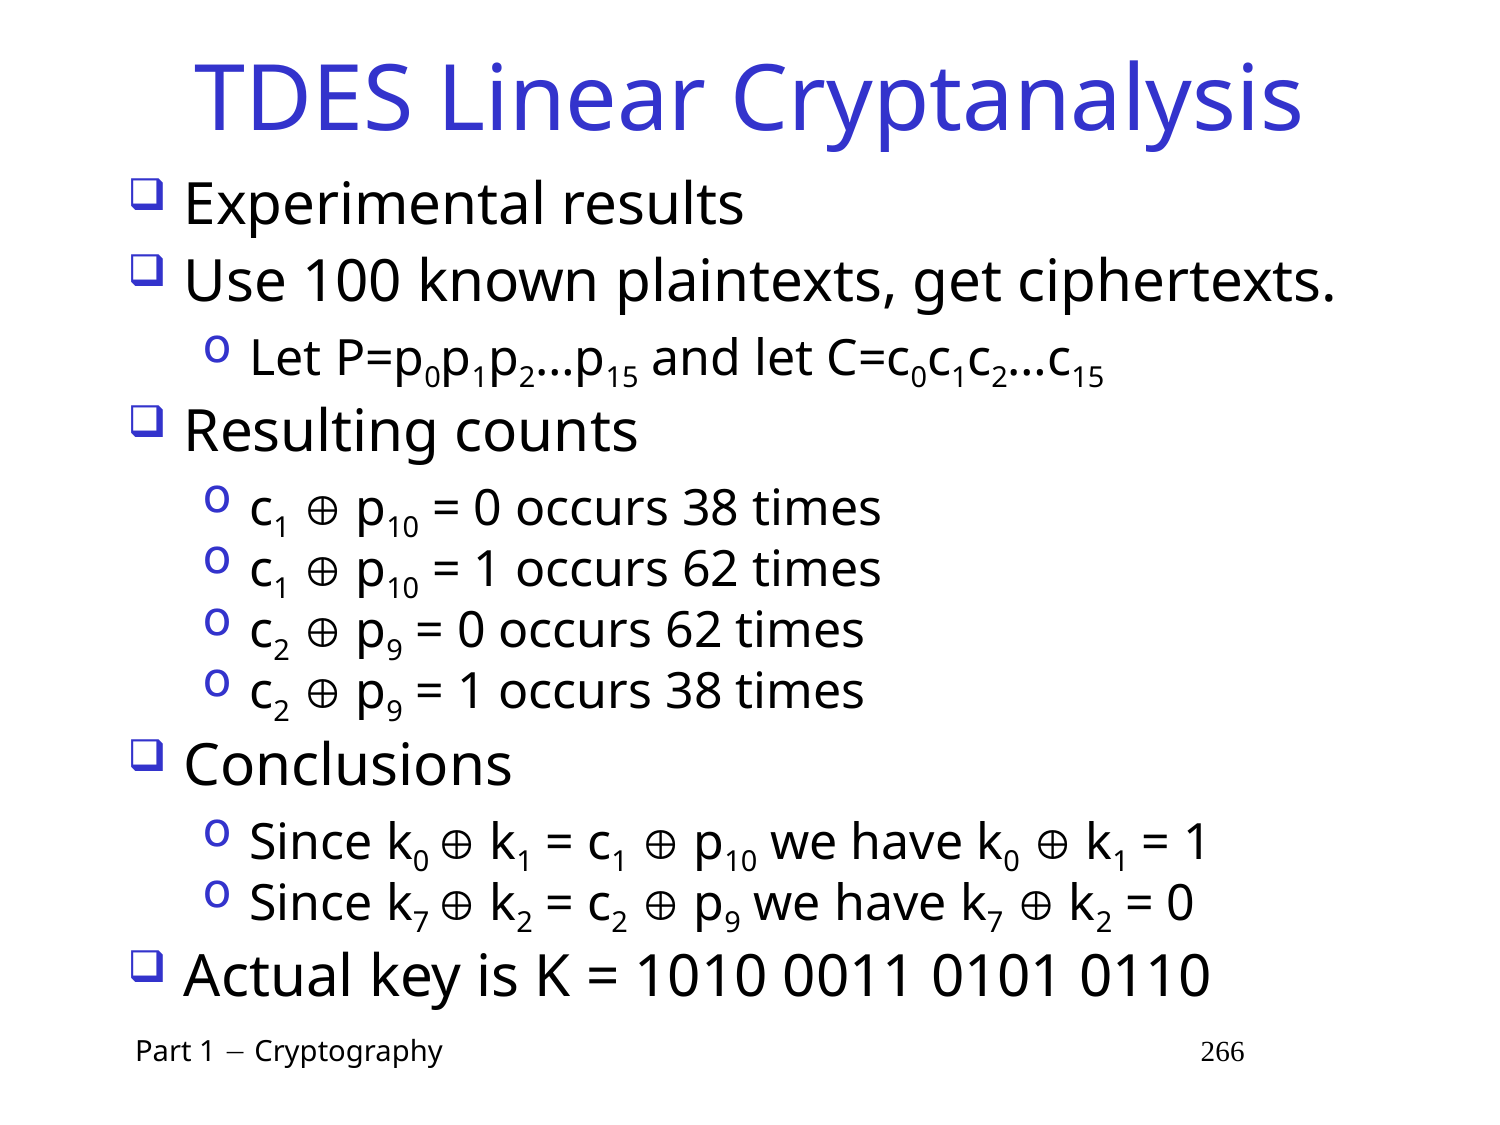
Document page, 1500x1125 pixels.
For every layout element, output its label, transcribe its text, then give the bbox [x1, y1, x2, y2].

title TDES Linear Cryptanalysis [112, 24, 1388, 163]
footer Part 1  Cryptography 266 [112, 1024, 1401, 1101]
list Experimental results Use 100 known plaintexts, get ciphertexts. Let P=p0p1p2…p15 and let C=c0c1c2…c15 Resulting counts c1  p10 = 0 occurs 38 times c1  p10 = 1 occurs 62 times c2  p9 = 0 occurs 62 times c2  p9 = 1 occurs 38 times Conclusions Since k0  k1 = c1  p10 we have k0  k1 = 1 Since k7  k2 = c2  p9 we have k7  k2 = 0 Actual key is K = 1010 0011 0101 0110 [112, 174, 1388, 1013]
